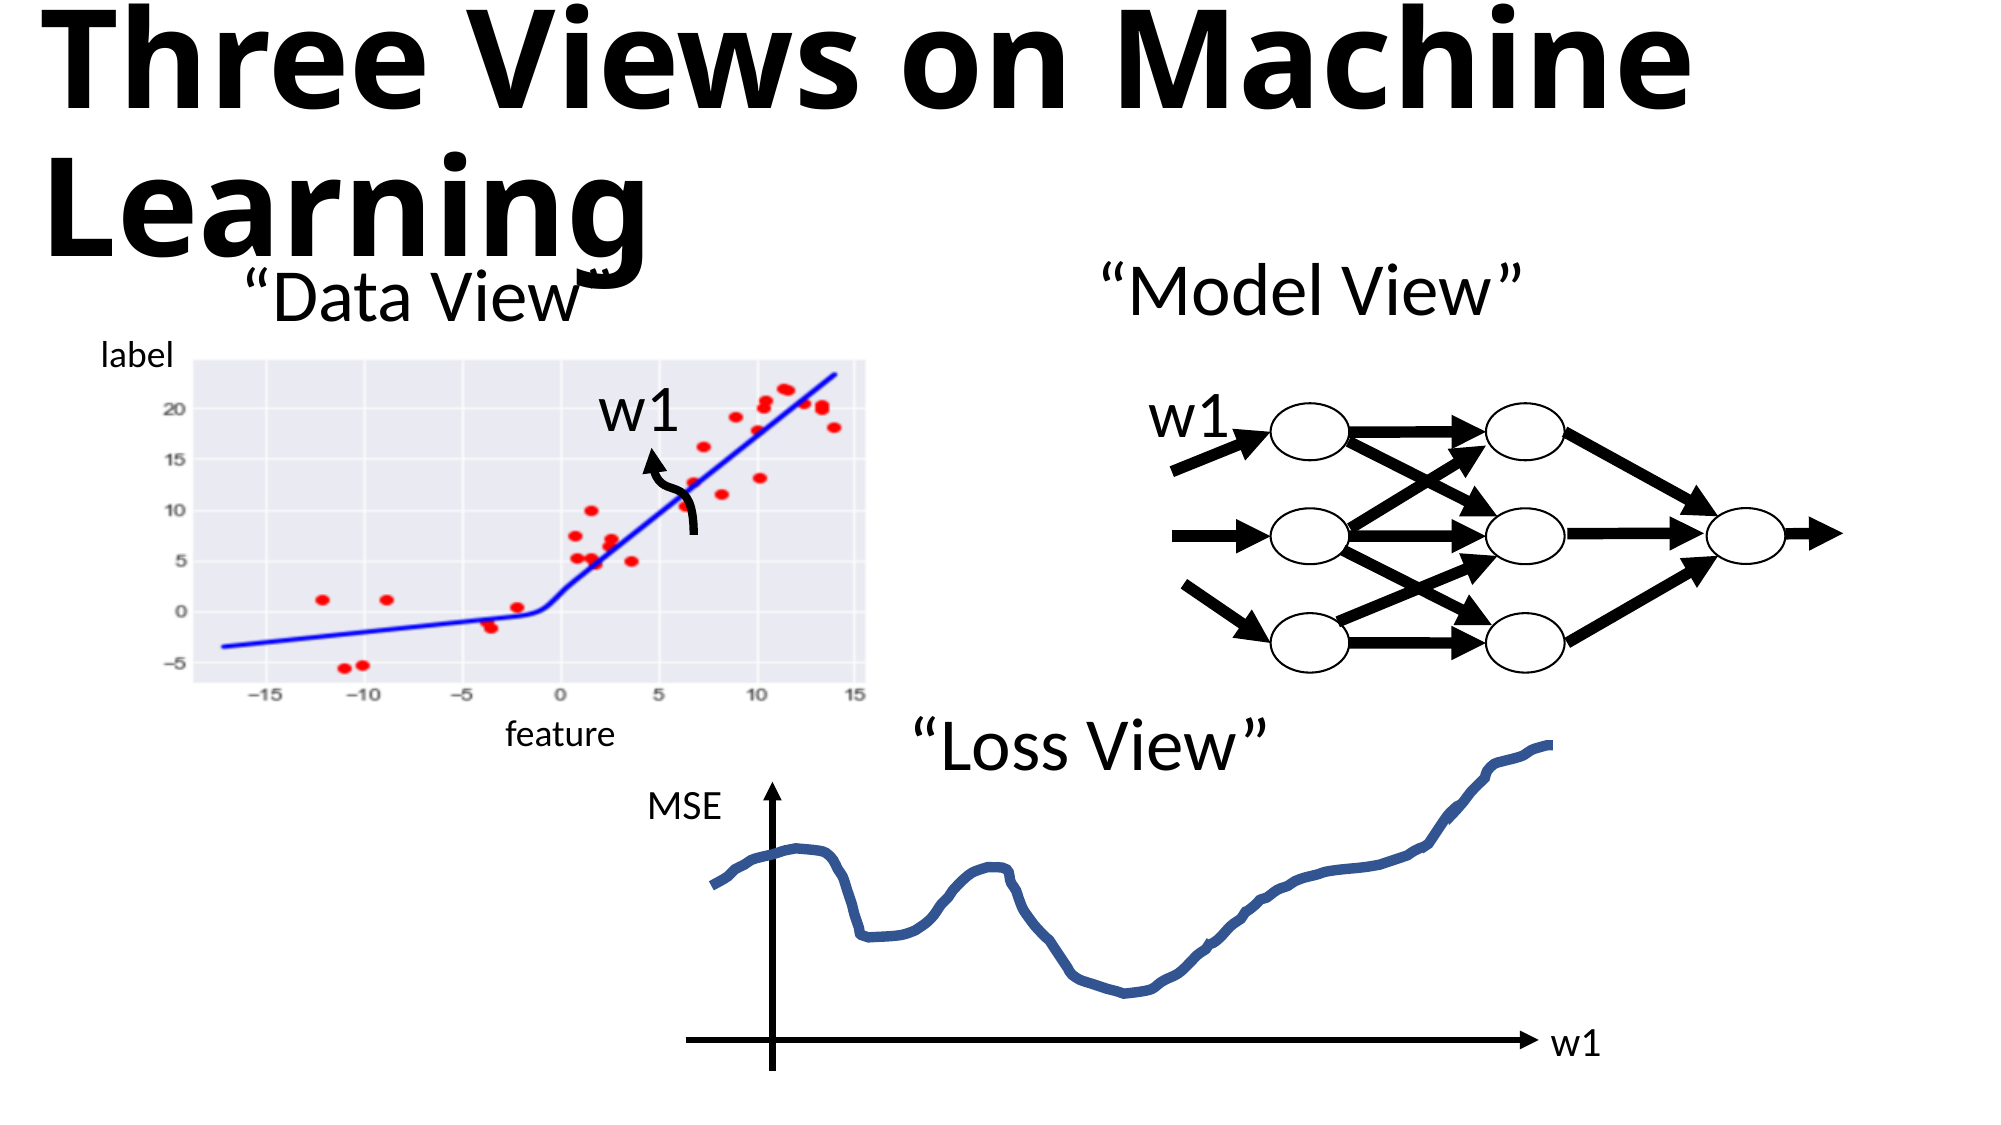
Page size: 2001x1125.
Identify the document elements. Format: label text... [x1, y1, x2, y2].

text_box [1171, 431, 1271, 472]
text_box feature [490, 725, 631, 762]
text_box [1564, 431, 1719, 517]
text_box [1485, 402, 1566, 462]
text_box label [85, 322, 190, 383]
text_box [1348, 441, 1498, 517]
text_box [629, 470, 717, 513]
title Three Views on Machine Learning [24, 29, 1976, 247]
text_box [773, 744, 1553, 995]
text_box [1567, 555, 1719, 643]
text_box MSE [632, 771, 738, 836]
text_box “Data View” [225, 239, 630, 344]
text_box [1183, 583, 1271, 643]
text_box [710, 853, 772, 887]
text_box [1484, 612, 1566, 674]
text_box “Model View” [1081, 233, 1542, 339]
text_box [1337, 555, 1342, 622]
text_box [1269, 612, 1350, 674]
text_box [1492, 555, 1498, 622]
text_box [1485, 507, 1566, 566]
text_box [1705, 507, 1787, 566]
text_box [1350, 517, 1486, 529]
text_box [1342, 550, 1492, 626]
text_box [1269, 402, 1350, 462]
text_box [1269, 507, 1350, 566]
text_box w1 [1535, 1007, 1630, 1072]
text_box w1 [1133, 363, 1270, 459]
picture [137, 345, 896, 725]
text_box “Loss View” [894, 688, 1286, 794]
